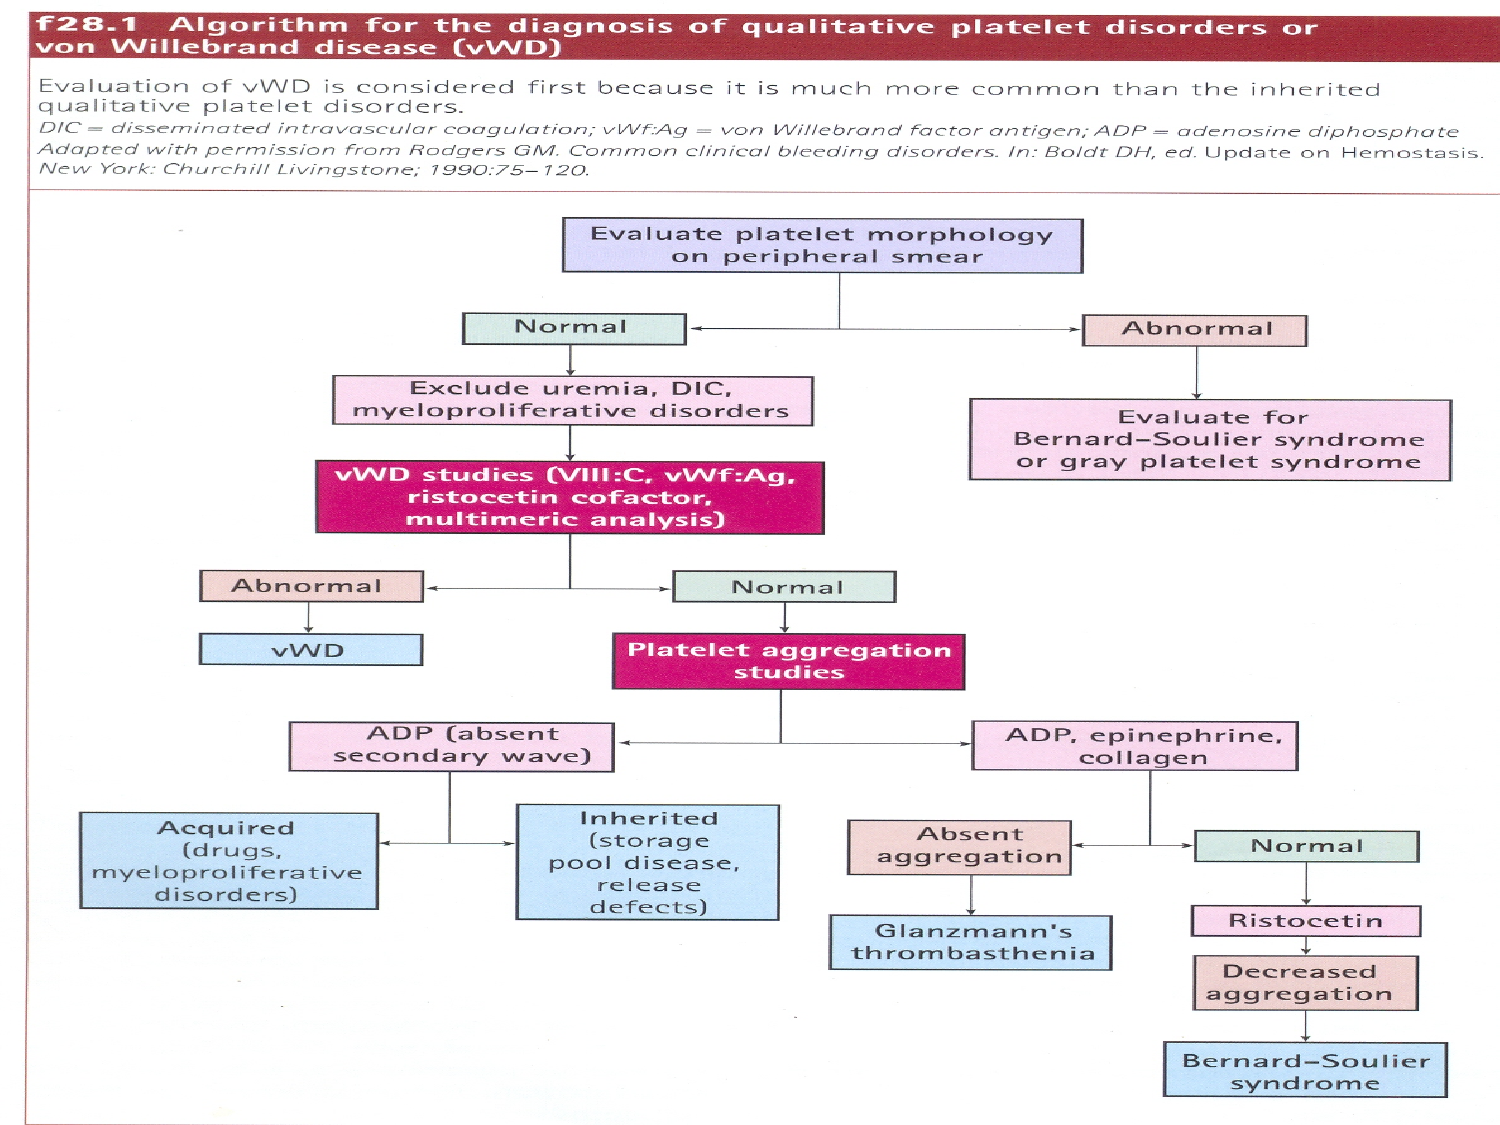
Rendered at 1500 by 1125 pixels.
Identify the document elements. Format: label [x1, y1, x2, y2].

list [0, 0, 1500, 1125]
